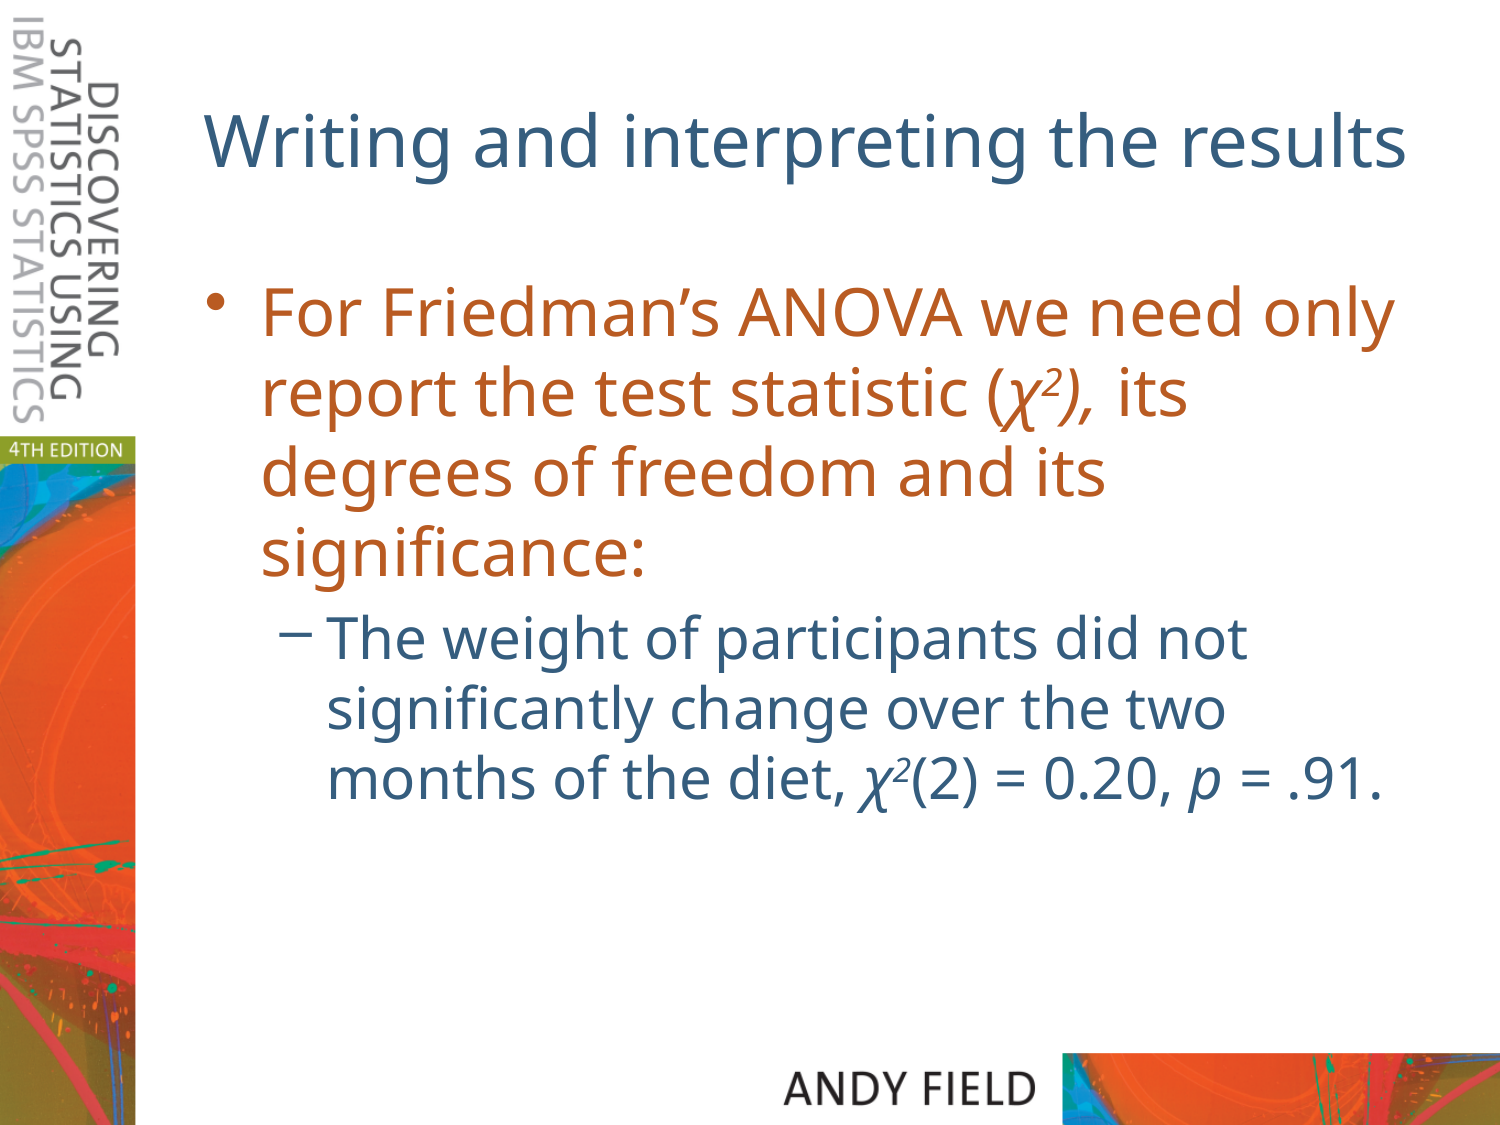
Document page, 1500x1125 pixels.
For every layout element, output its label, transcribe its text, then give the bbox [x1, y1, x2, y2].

title Writing and interpreting the results [187, 45, 1425, 233]
list For Friedman’s ANOVA we need only report the test statistic (χ2), its degrees of freedom and its significance: The weight of participants did not significantly change over the two months of the diet, χ2(2) = 0.20, p = .91. [189, 262, 1425, 1005]
